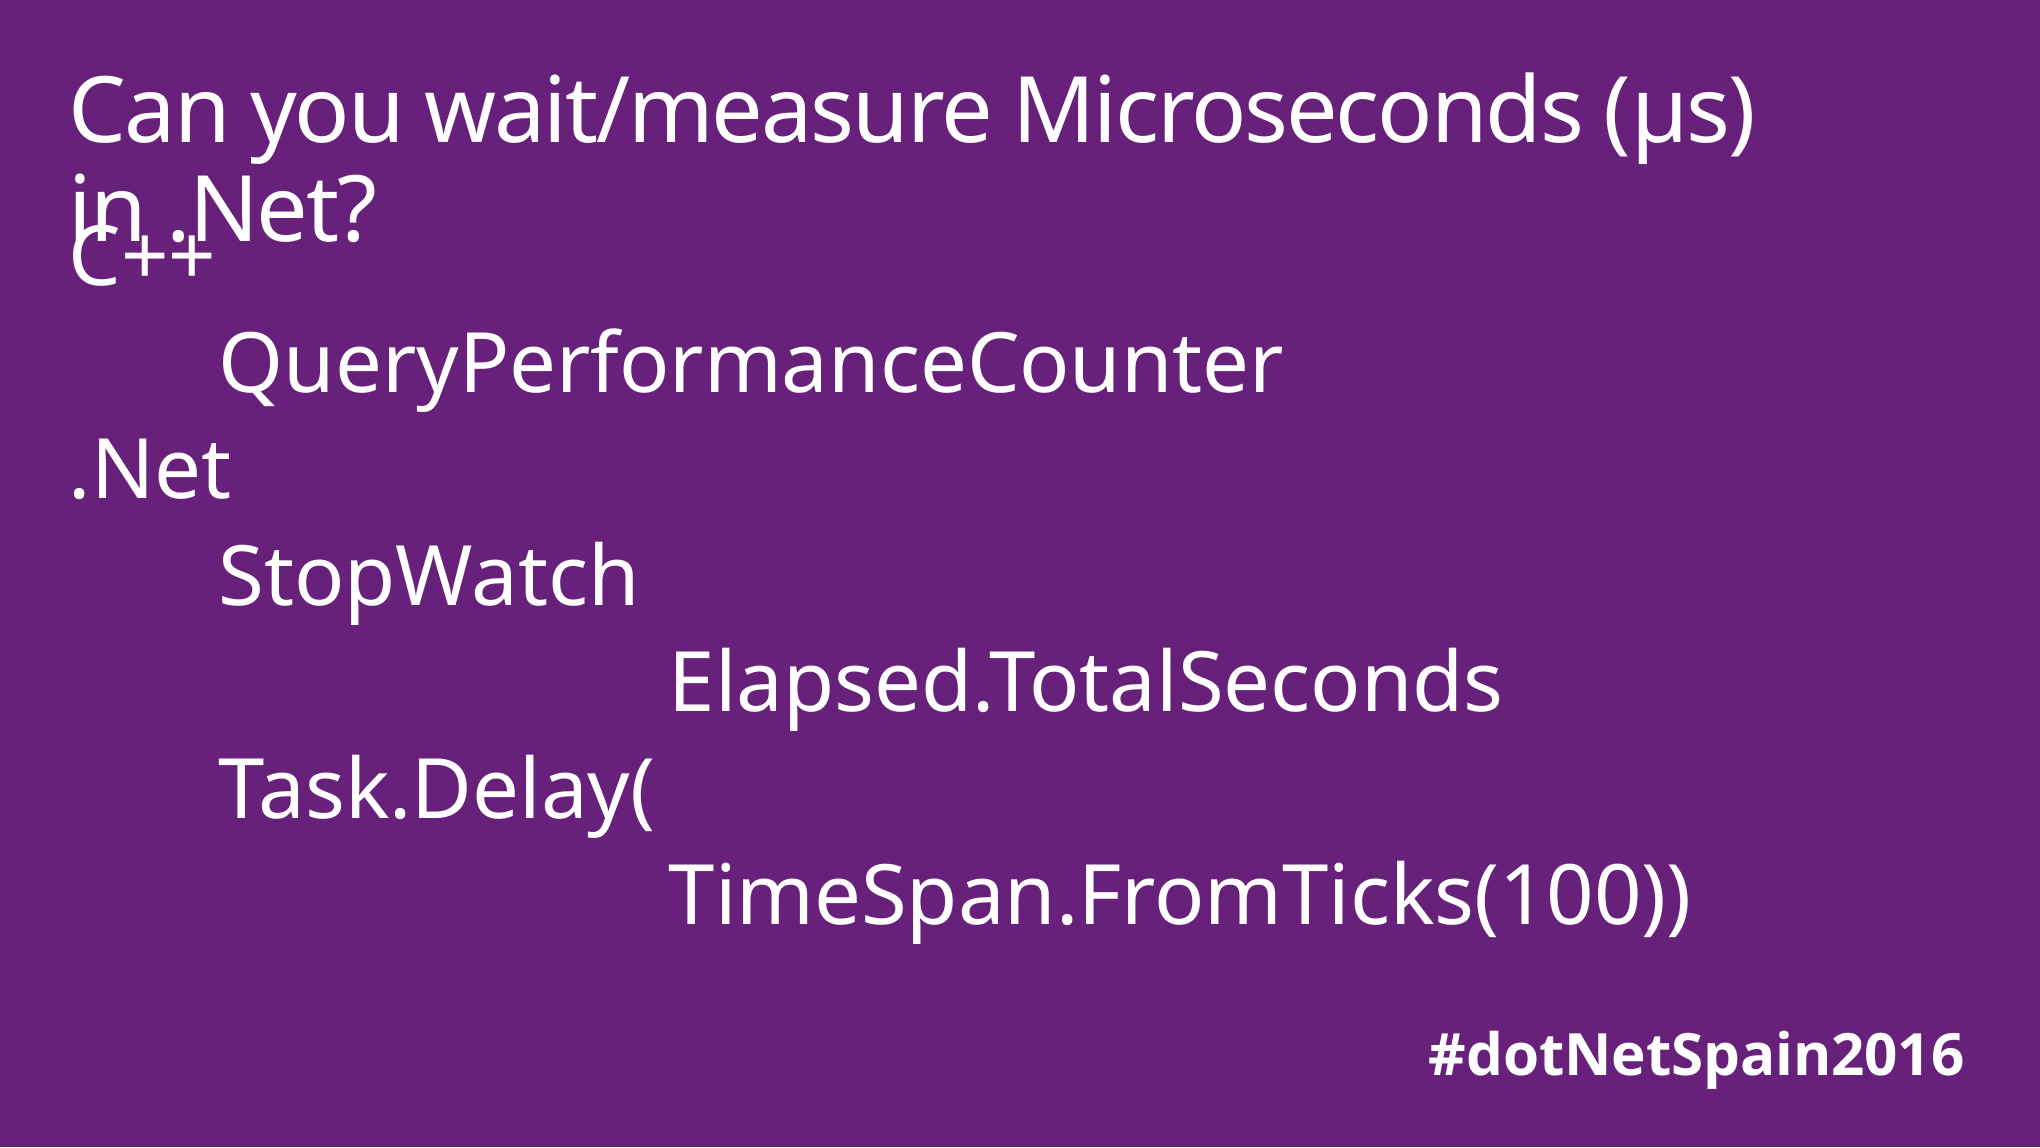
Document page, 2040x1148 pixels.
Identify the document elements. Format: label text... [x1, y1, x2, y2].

title Can you wait/measure Microseconds (µs) in .Net? [45, 48, 1996, 199]
list C++ QueryPerformanceCounter .Net StopWatch Elapsed.TotalSeconds Task.Delay( TimeSpan.FromTicks(100)) [45, 199, 1995, 1049]
